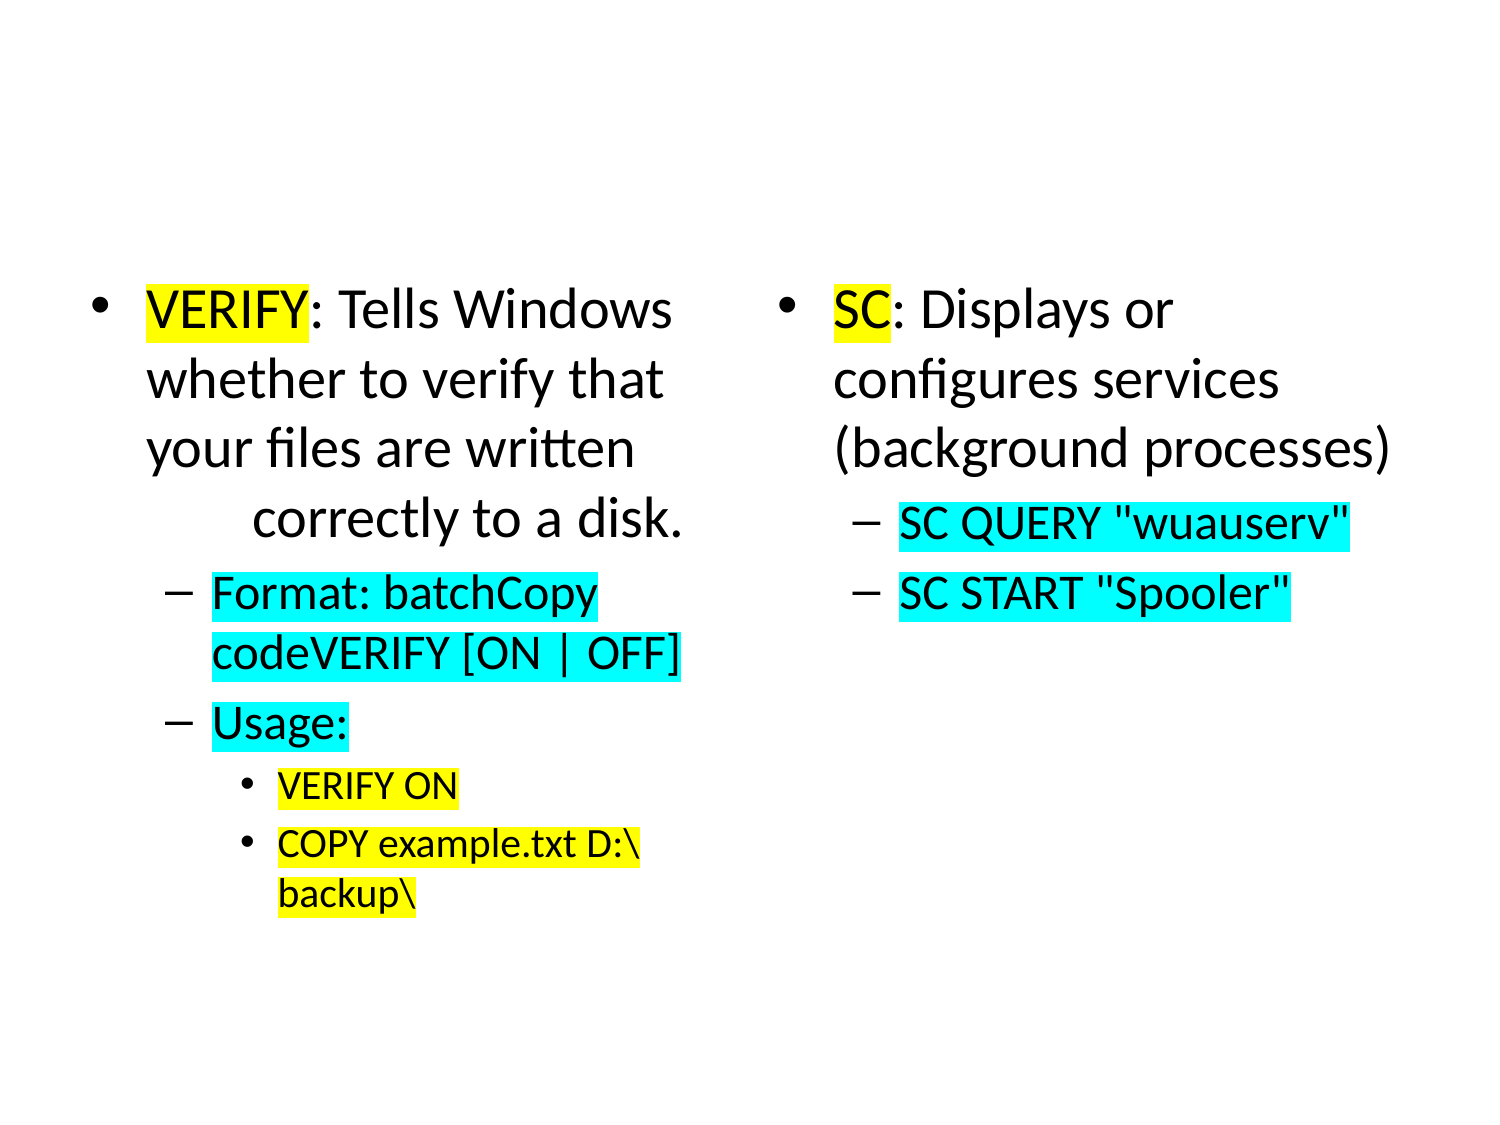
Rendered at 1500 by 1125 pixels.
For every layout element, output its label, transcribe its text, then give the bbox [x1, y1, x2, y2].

list VERIFY: Tells Windows whether to verify that your files are written correctly to a disk. Format: batchCopy codeVERIFY [ON | OFF] Usage: VERIFY ON COPY example.txt D:\backup\ [75, 262, 738, 1005]
list SC: Displays or configures services (background processes) SC QUERY "wuauserv" SC START "Spooler" [762, 262, 1425, 1005]
